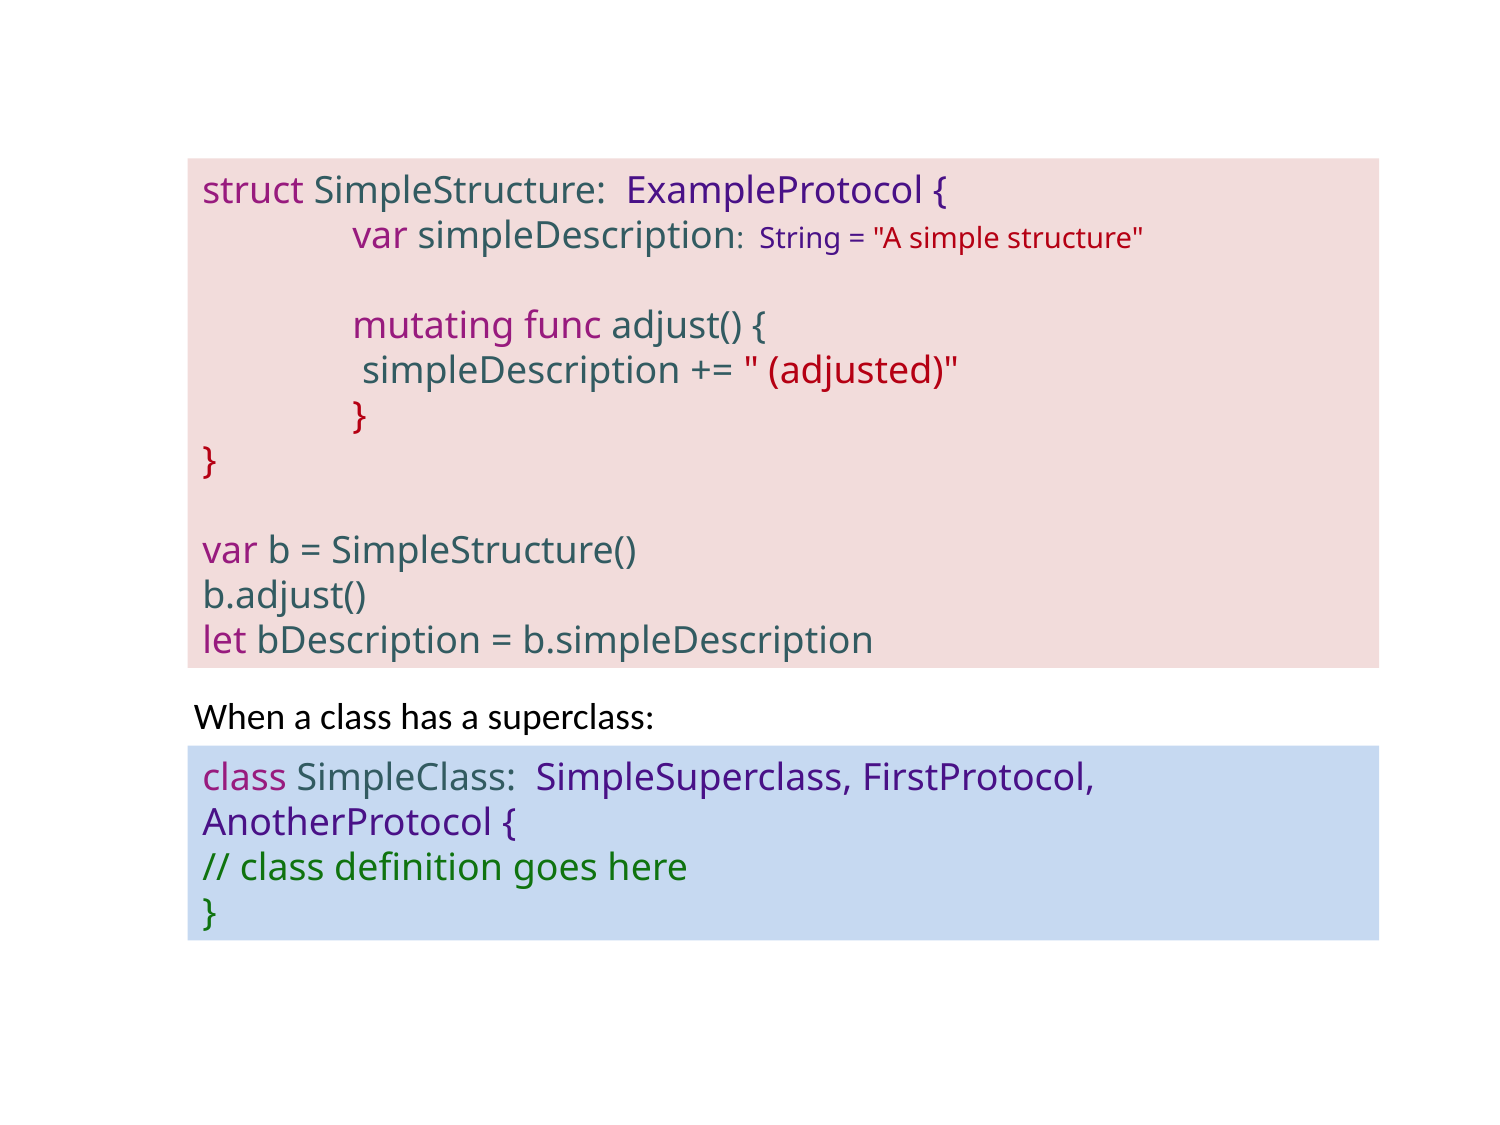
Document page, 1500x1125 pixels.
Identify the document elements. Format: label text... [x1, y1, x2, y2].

text_box class SimpleClass: SimpleSuperclass, FirstProtocol, AnotherProtocol { // class definition goes here } [187, 745, 1380, 941]
text_box struct SimpleStructure: ExampleProtocol { var simpleDescription: String = "A simple structure" mutating func adjust() { simpleDescription += " (adjusted)" } } var b = SimpleStructure() b.adjust() let bDescription = b.simpleDescription [187, 158, 1380, 668]
text_box When a class has a superclass: [179, 685, 671, 745]
